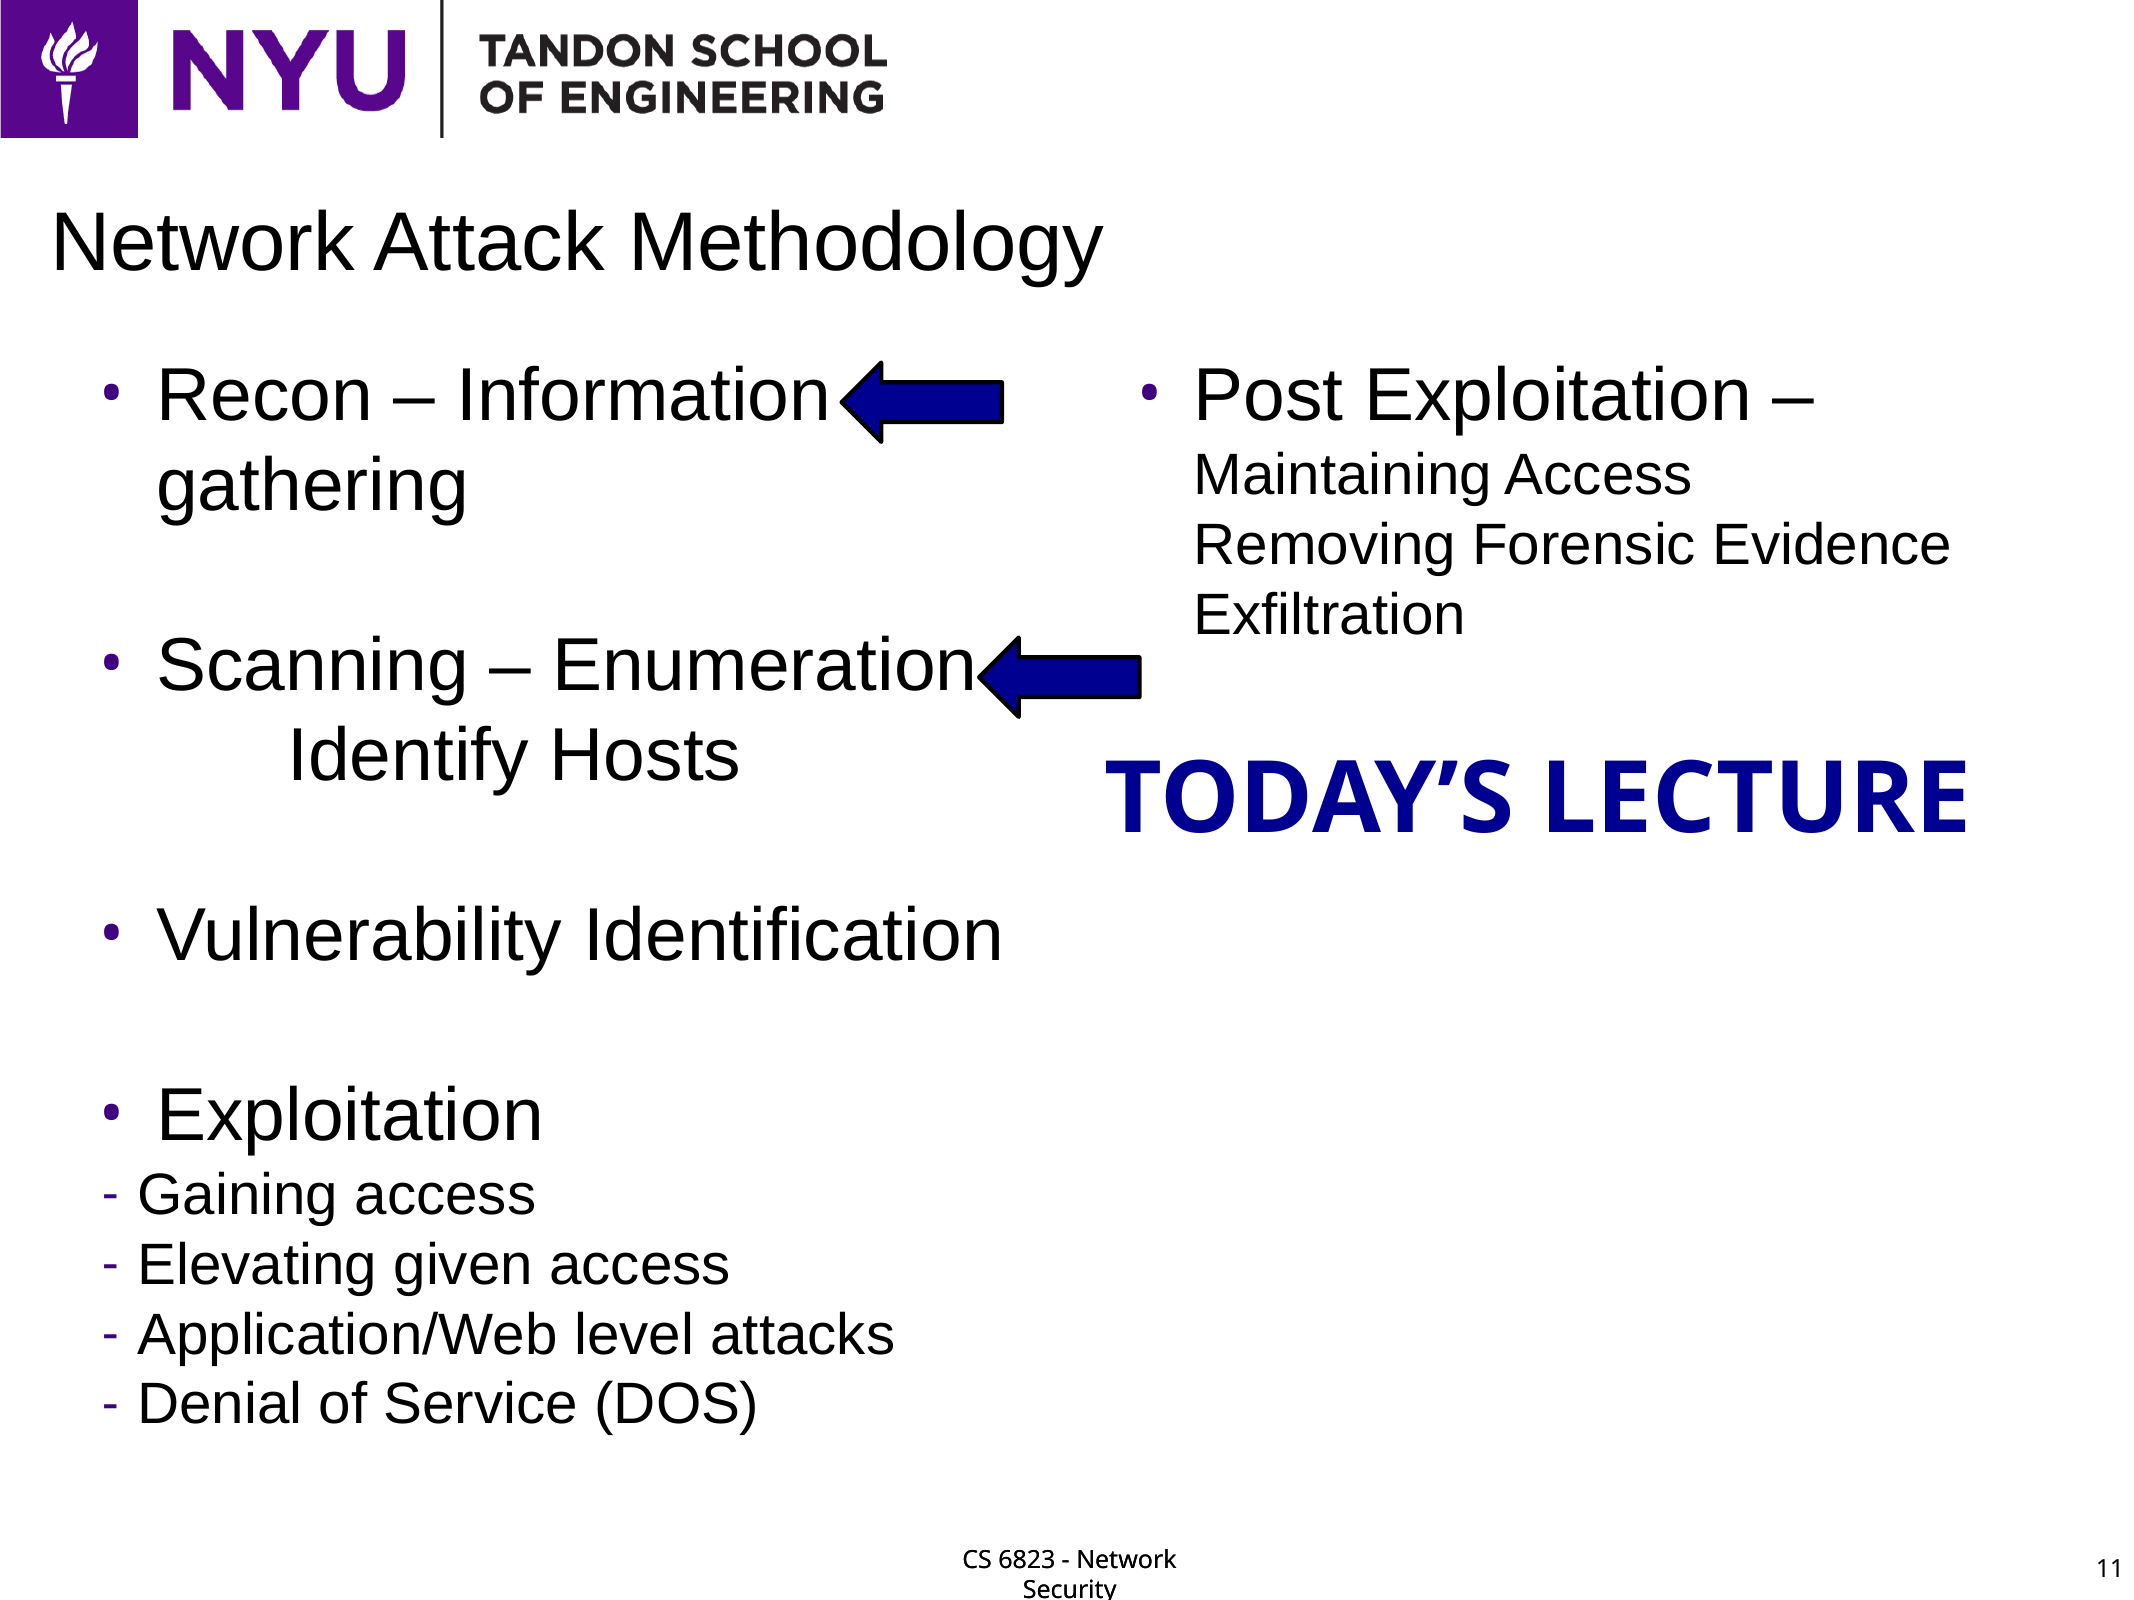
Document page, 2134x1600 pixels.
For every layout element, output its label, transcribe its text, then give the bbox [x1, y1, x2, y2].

text_box TODAY’S LECTURE [1089, 725, 1987, 860]
text_box Network Attack Methodology [41, 99, 2044, 296]
text_box [841, 362, 1002, 442]
text_box Post Exploitation – Maintaining Access Removing Forensic Evidence Exfiltration [1129, 337, 2080, 1600]
text_box CS 6823 - Network Security [1042, 1559, 1129, 1589]
text_box Recon – Information gathering Scanning – Enumeration Identify Hosts Vulnerability Identification Exploitation Gaining access Elevating given access Application/Web level attacks Denial of Service (DOS) [91, 337, 1042, 1600]
picture [0, 0, 887, 138]
text_box 11 [2042, 1552, 2134, 1586]
text_box [979, 637, 1140, 717]
